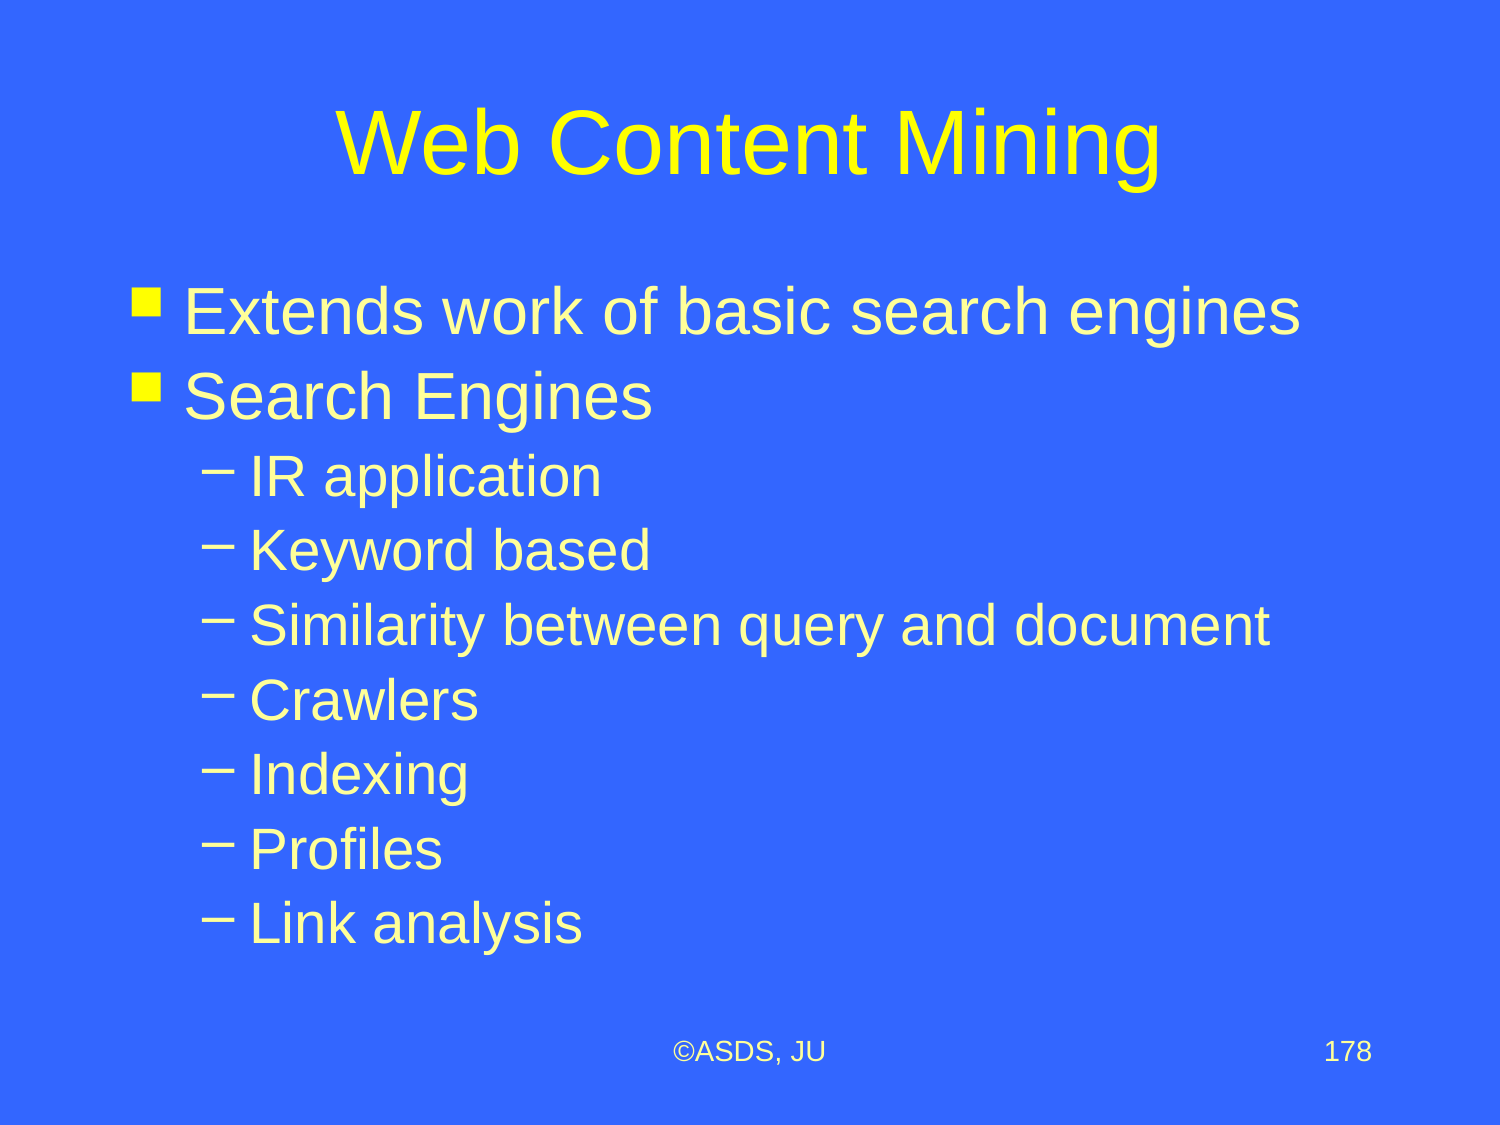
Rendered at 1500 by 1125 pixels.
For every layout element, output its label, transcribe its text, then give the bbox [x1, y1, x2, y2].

list Extends work of basic search engines Search Engines IR application Keyword based Similarity between query and document Crawlers Indexing Profiles Link analysis [111, 268, 1388, 1001]
title Web Content Mining [112, 37, 1388, 238]
footer ©ASDS, JU [511, 1024, 988, 1101]
slide_number 178 [1074, 1024, 1388, 1101]
